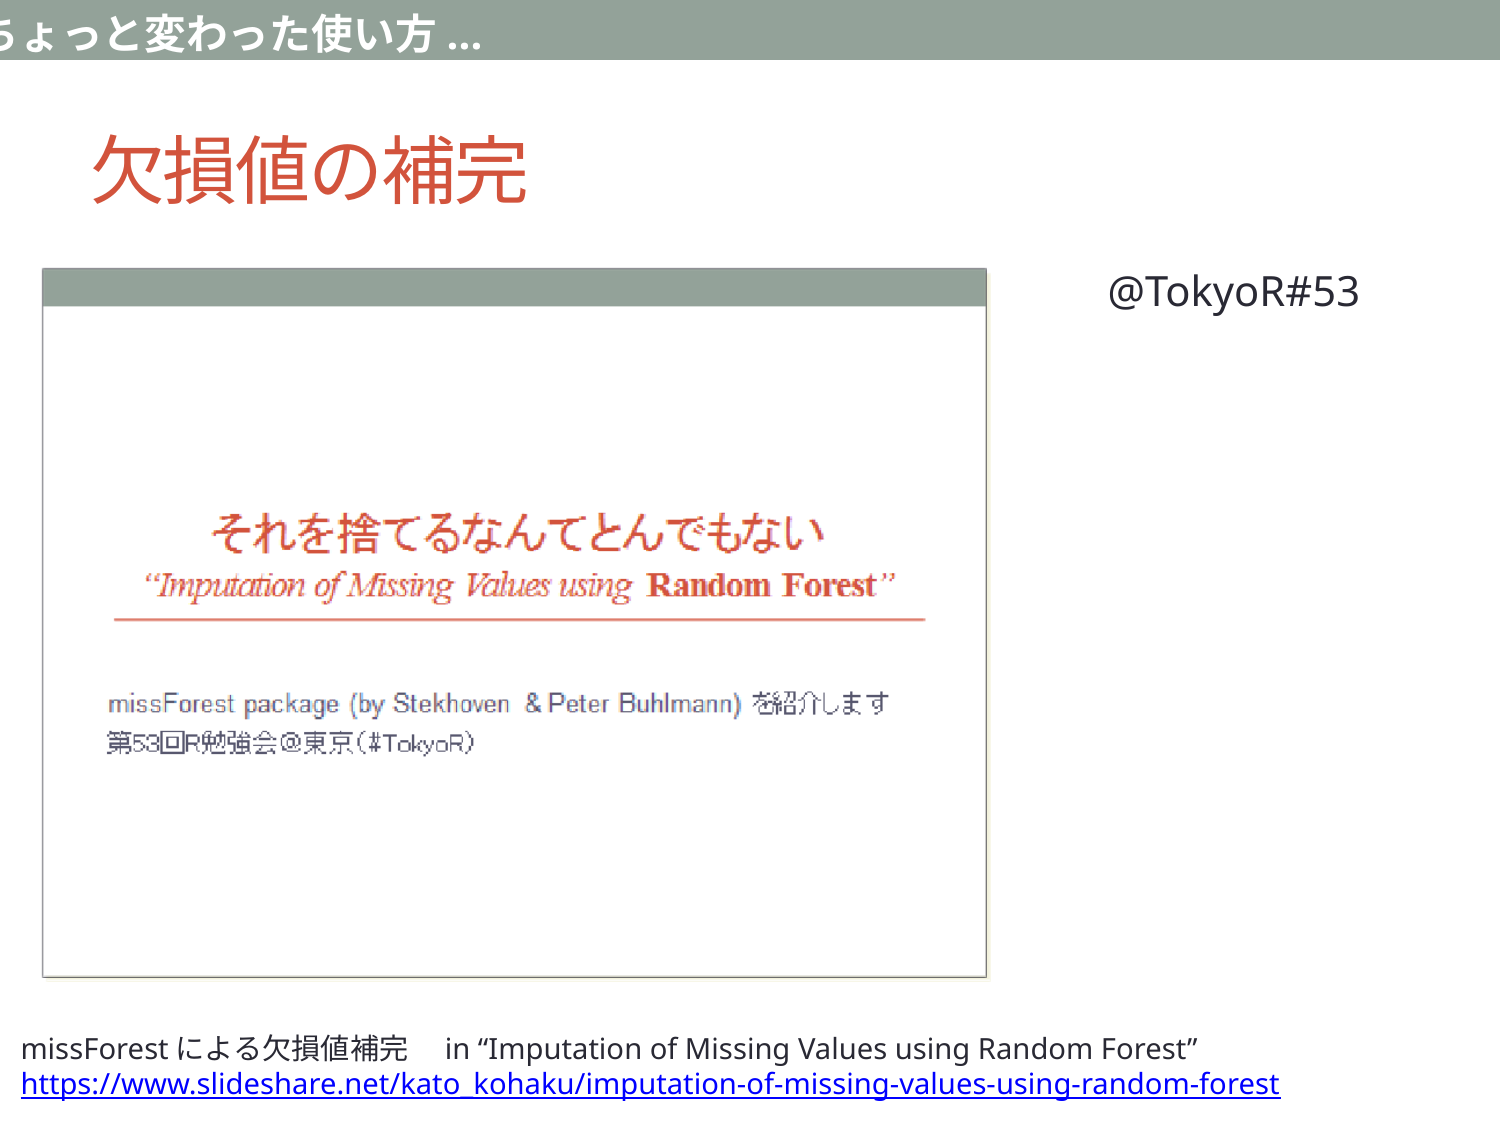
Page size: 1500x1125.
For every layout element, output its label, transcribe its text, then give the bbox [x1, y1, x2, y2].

text_box missForestによる欠損値補完 in “Imputation of Missing Values using Random Forest” https://www.slideshare.net/kato_kohaku/imputation-of-missing-values-using-random-forest [5, 1023, 1436, 1113]
text_box @TokyoR#53 [1092, 257, 1376, 322]
text_box ちょっと変わった使い方... [0, 0, 498, 65]
title 欠損値の補完 [75, 87, 1425, 250]
picture [42, 269, 985, 977]
